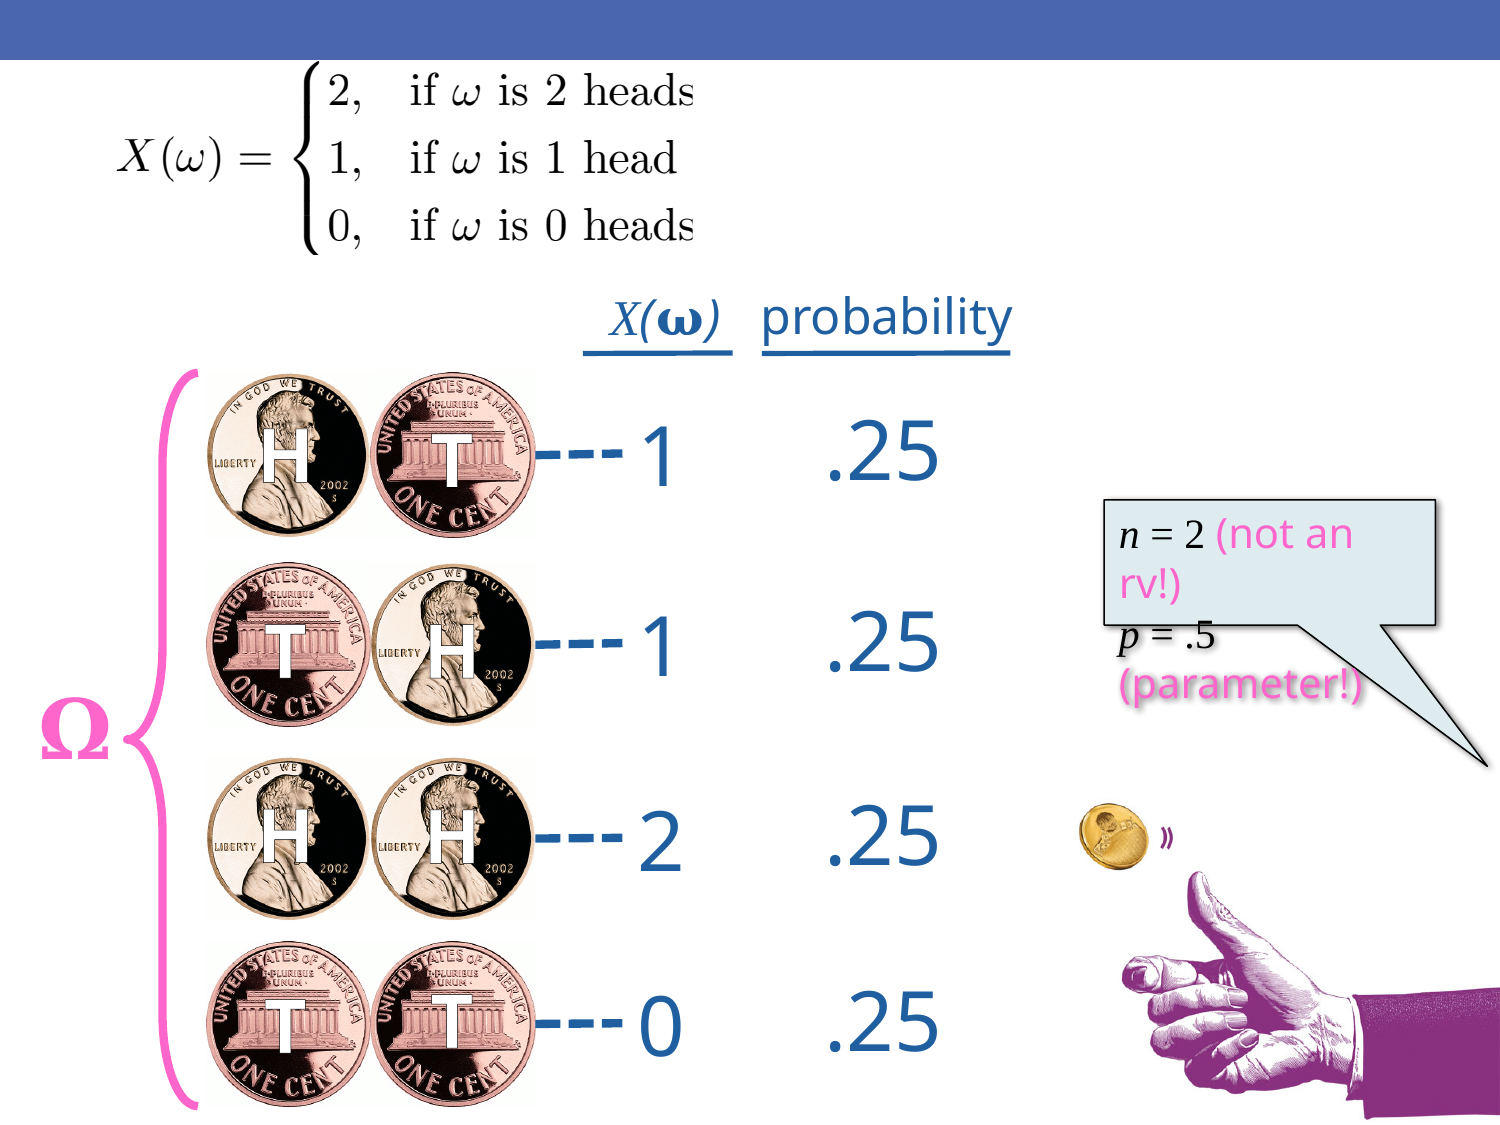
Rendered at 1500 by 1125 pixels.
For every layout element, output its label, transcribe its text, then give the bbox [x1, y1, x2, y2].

text_box [130, 370, 199, 1109]
text_box 2 [622, 780, 700, 896]
picture [206, 755, 536, 922]
picture [1010, 798, 1500, 1125]
text_box probability [745, 277, 1028, 352]
text_box 1 [622, 585, 700, 701]
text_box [816, 389, 950, 1077]
picture [206, 562, 536, 728]
picture [116, 60, 693, 255]
text_box 𝛀 [20, 669, 130, 784]
text_box 0 [622, 965, 700, 1081]
text_box n = 2 (not an rv!) p = .5 (parameter!) [1103, 499, 1488, 767]
picture [206, 372, 536, 538]
text_box X(𝛚) [594, 277, 736, 350]
picture [206, 941, 536, 1107]
text_box 1 [622, 396, 700, 511]
